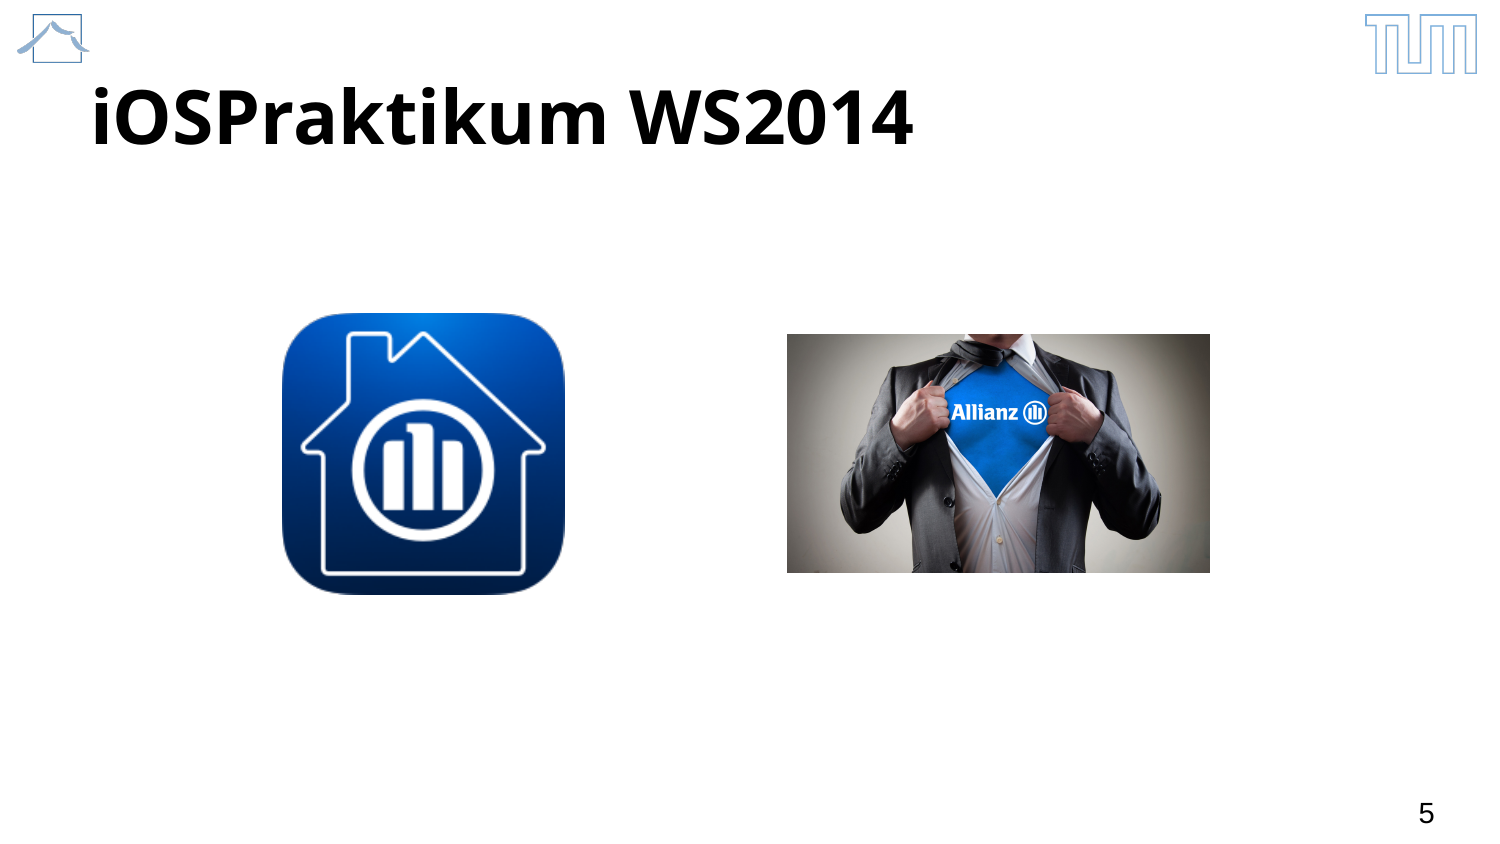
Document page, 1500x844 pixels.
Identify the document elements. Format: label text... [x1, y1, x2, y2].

picture [787, 334, 1210, 573]
picture [282, 312, 565, 595]
title iOSPraktikum WS2014 [75, 33, 1425, 175]
slide_number ‹#› [1403, 779, 1494, 844]
picture [17, 14, 90, 63]
